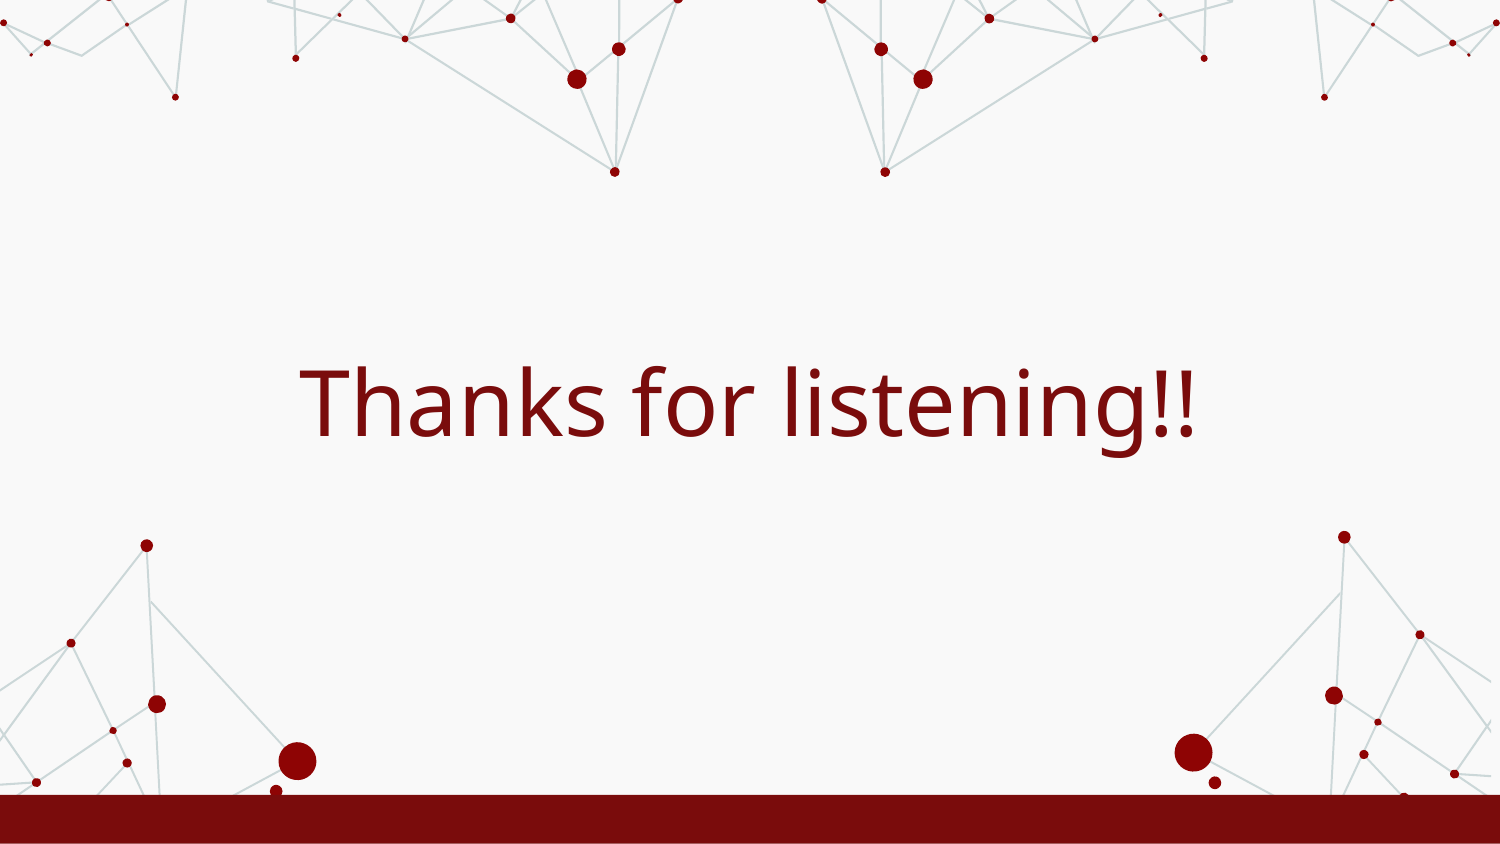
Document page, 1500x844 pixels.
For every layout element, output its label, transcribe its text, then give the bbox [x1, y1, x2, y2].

title Thanks for listening!! [0, 0, 1500, 844]
